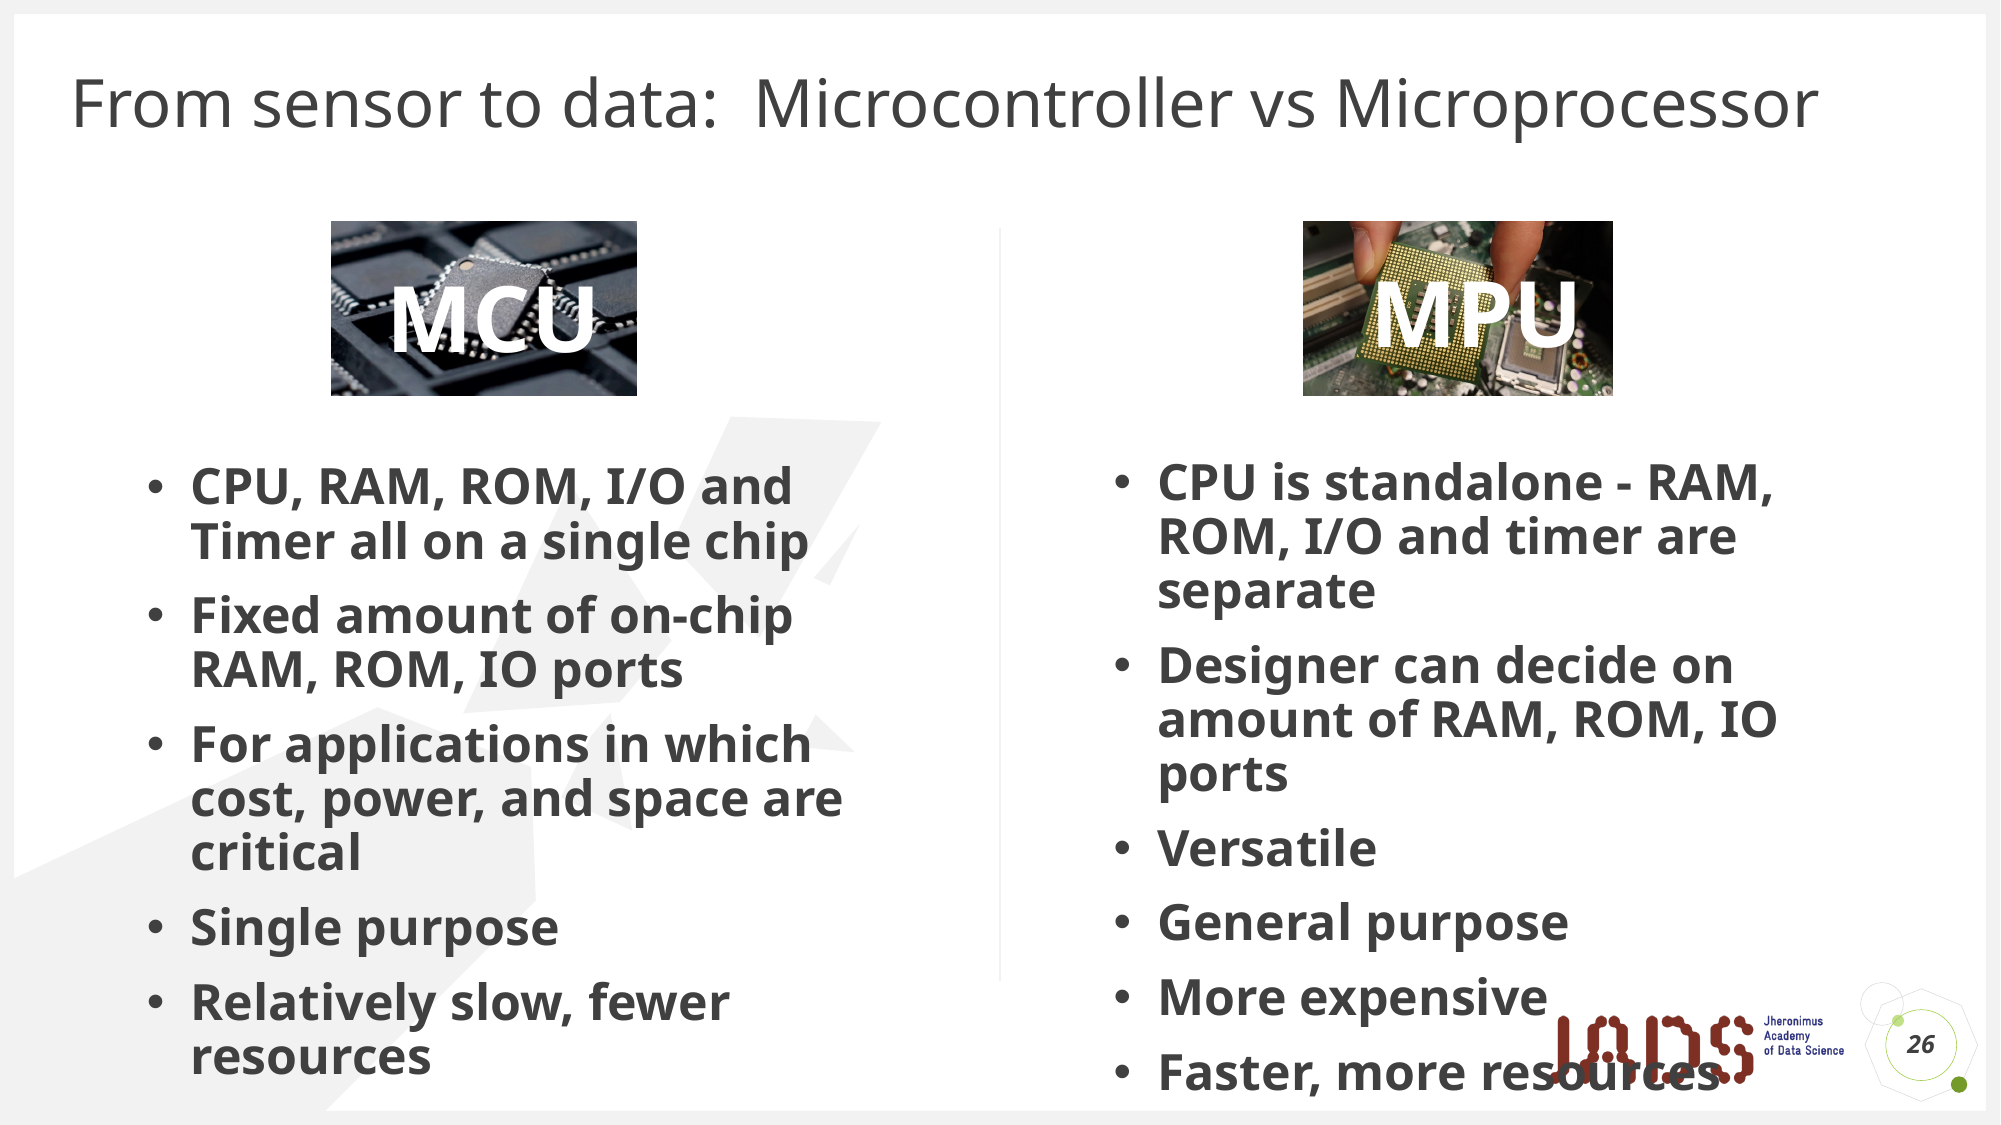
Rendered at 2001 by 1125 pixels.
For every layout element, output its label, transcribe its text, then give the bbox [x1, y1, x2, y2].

list CPU, RAM, ROM, I/O and Timer all on a single chip Fixed amount of on-chip RAM, ROM, IO ports For applications in which cost, power, and space are critical Single purpose Relatively slow, fewer resources [146, 461, 889, 874]
title From sensor to data: Microcontroller vs Microprocessor [70, 70, 1932, 142]
text_box CPU is standalone - RAM, ROM, I/O and timer are separate Designer can decide on amount of RAM, ROM, IO ports Versatile General purpose More expensive Faster, more resources [1113, 457, 1856, 1003]
picture [1303, 221, 1613, 396]
slide_number 26 [1885, 1009, 1957, 1081]
picture [1516, 982, 1877, 1117]
picture [331, 221, 637, 396]
